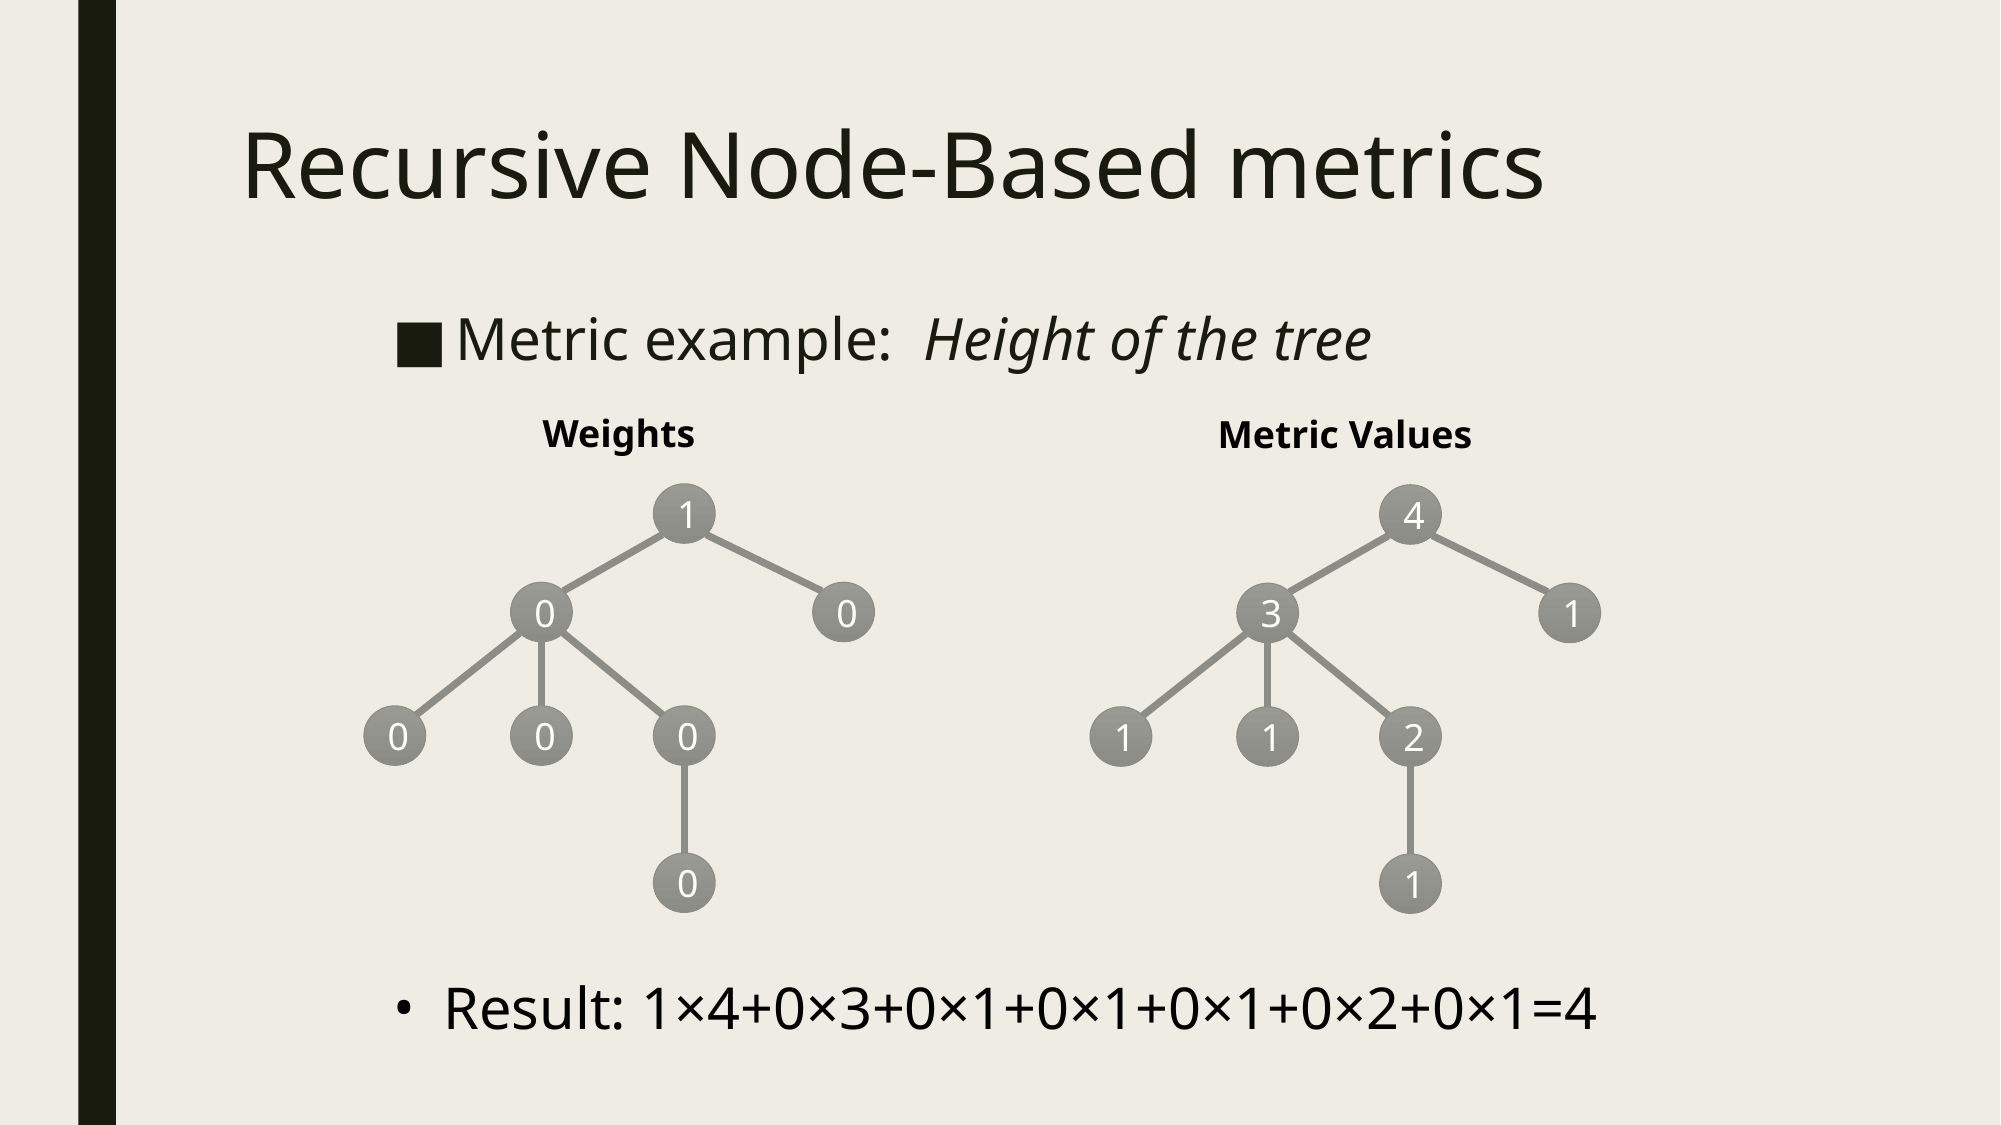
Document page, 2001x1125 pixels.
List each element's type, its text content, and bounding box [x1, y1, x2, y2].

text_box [563, 534, 663, 591]
text_box 0 [652, 705, 716, 766]
text_box Weights [363, 402, 875, 463]
text_box Metric Values [1089, 403, 1601, 464]
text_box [1289, 535, 1389, 592]
text_box 0 [510, 705, 573, 766]
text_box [1289, 633, 1389, 716]
text_box 1 [1236, 706, 1300, 767]
list Metric example: Height of the tree [377, 299, 1622, 403]
text_box 3 [1236, 582, 1300, 644]
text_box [416, 633, 520, 715]
text_box 2 [1379, 706, 1442, 767]
text_box 0 [812, 581, 876, 643]
text_box 1 [1538, 582, 1602, 644]
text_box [706, 534, 822, 591]
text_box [1142, 633, 1246, 716]
text_box Result: 1×4+0×3+0×1+0×1+0×1+0×2+0×1=4 [378, 963, 1623, 1067]
text_box 1 [652, 483, 716, 544]
text_box 1 [1379, 853, 1442, 914]
text_box 1 [1089, 706, 1153, 767]
text_box 0 [652, 852, 716, 913]
text_box 4 [1379, 484, 1442, 545]
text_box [563, 633, 663, 715]
text_box 0 [510, 581, 573, 643]
title Recursive Node-Based metrics [225, 112, 1800, 357]
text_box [1432, 535, 1548, 592]
text_box 0 [363, 705, 427, 766]
